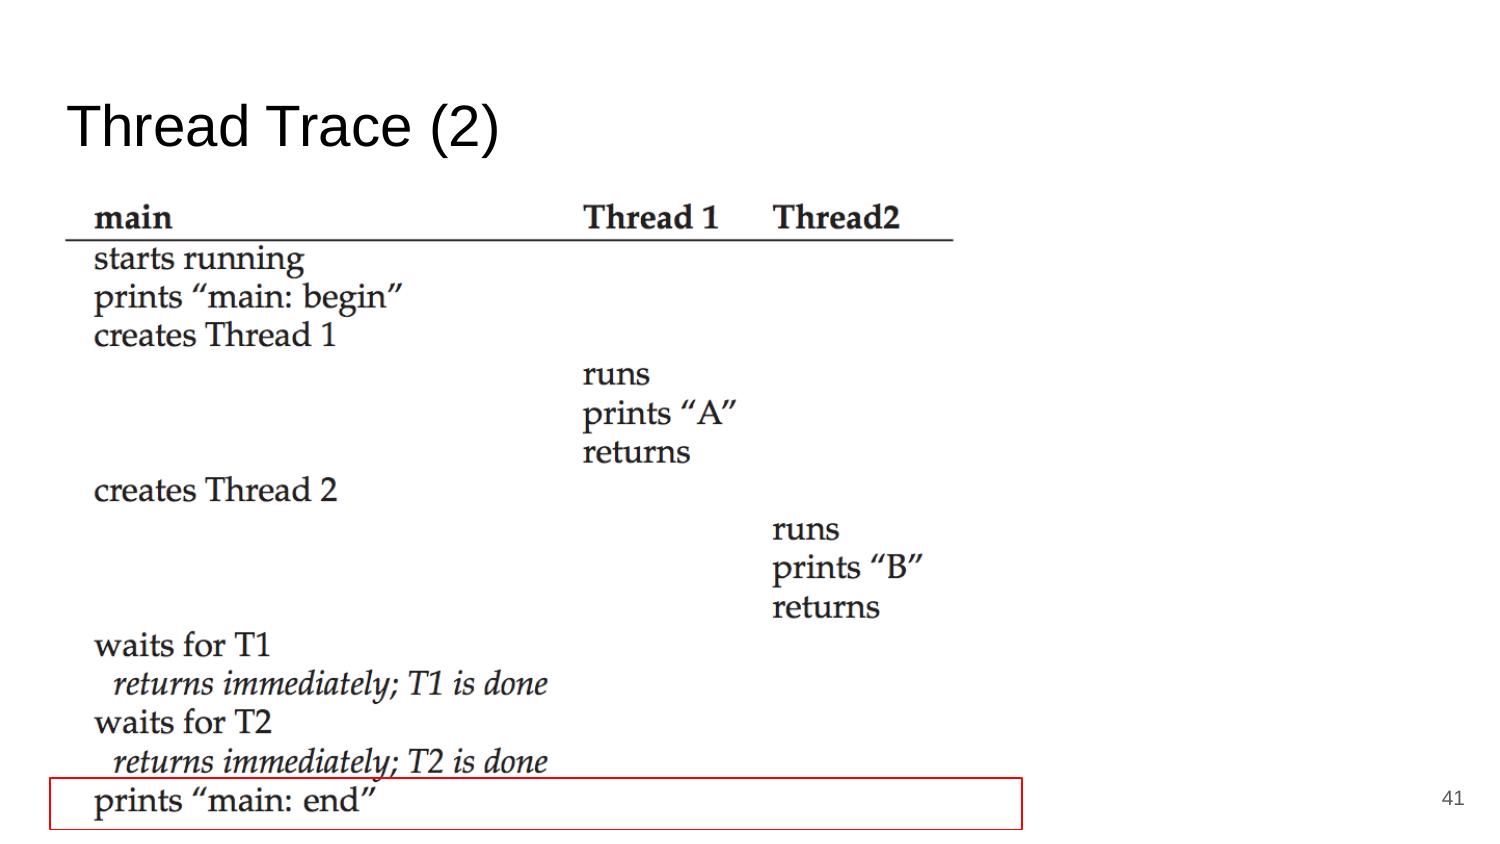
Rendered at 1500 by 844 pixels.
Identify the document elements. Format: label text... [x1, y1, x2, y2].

slide_number 41 [1389, 764, 1480, 830]
text_box [994, 778, 1023, 830]
title Thread Trace (2) [51, 72, 1449, 167]
picture [49, 191, 989, 830]
